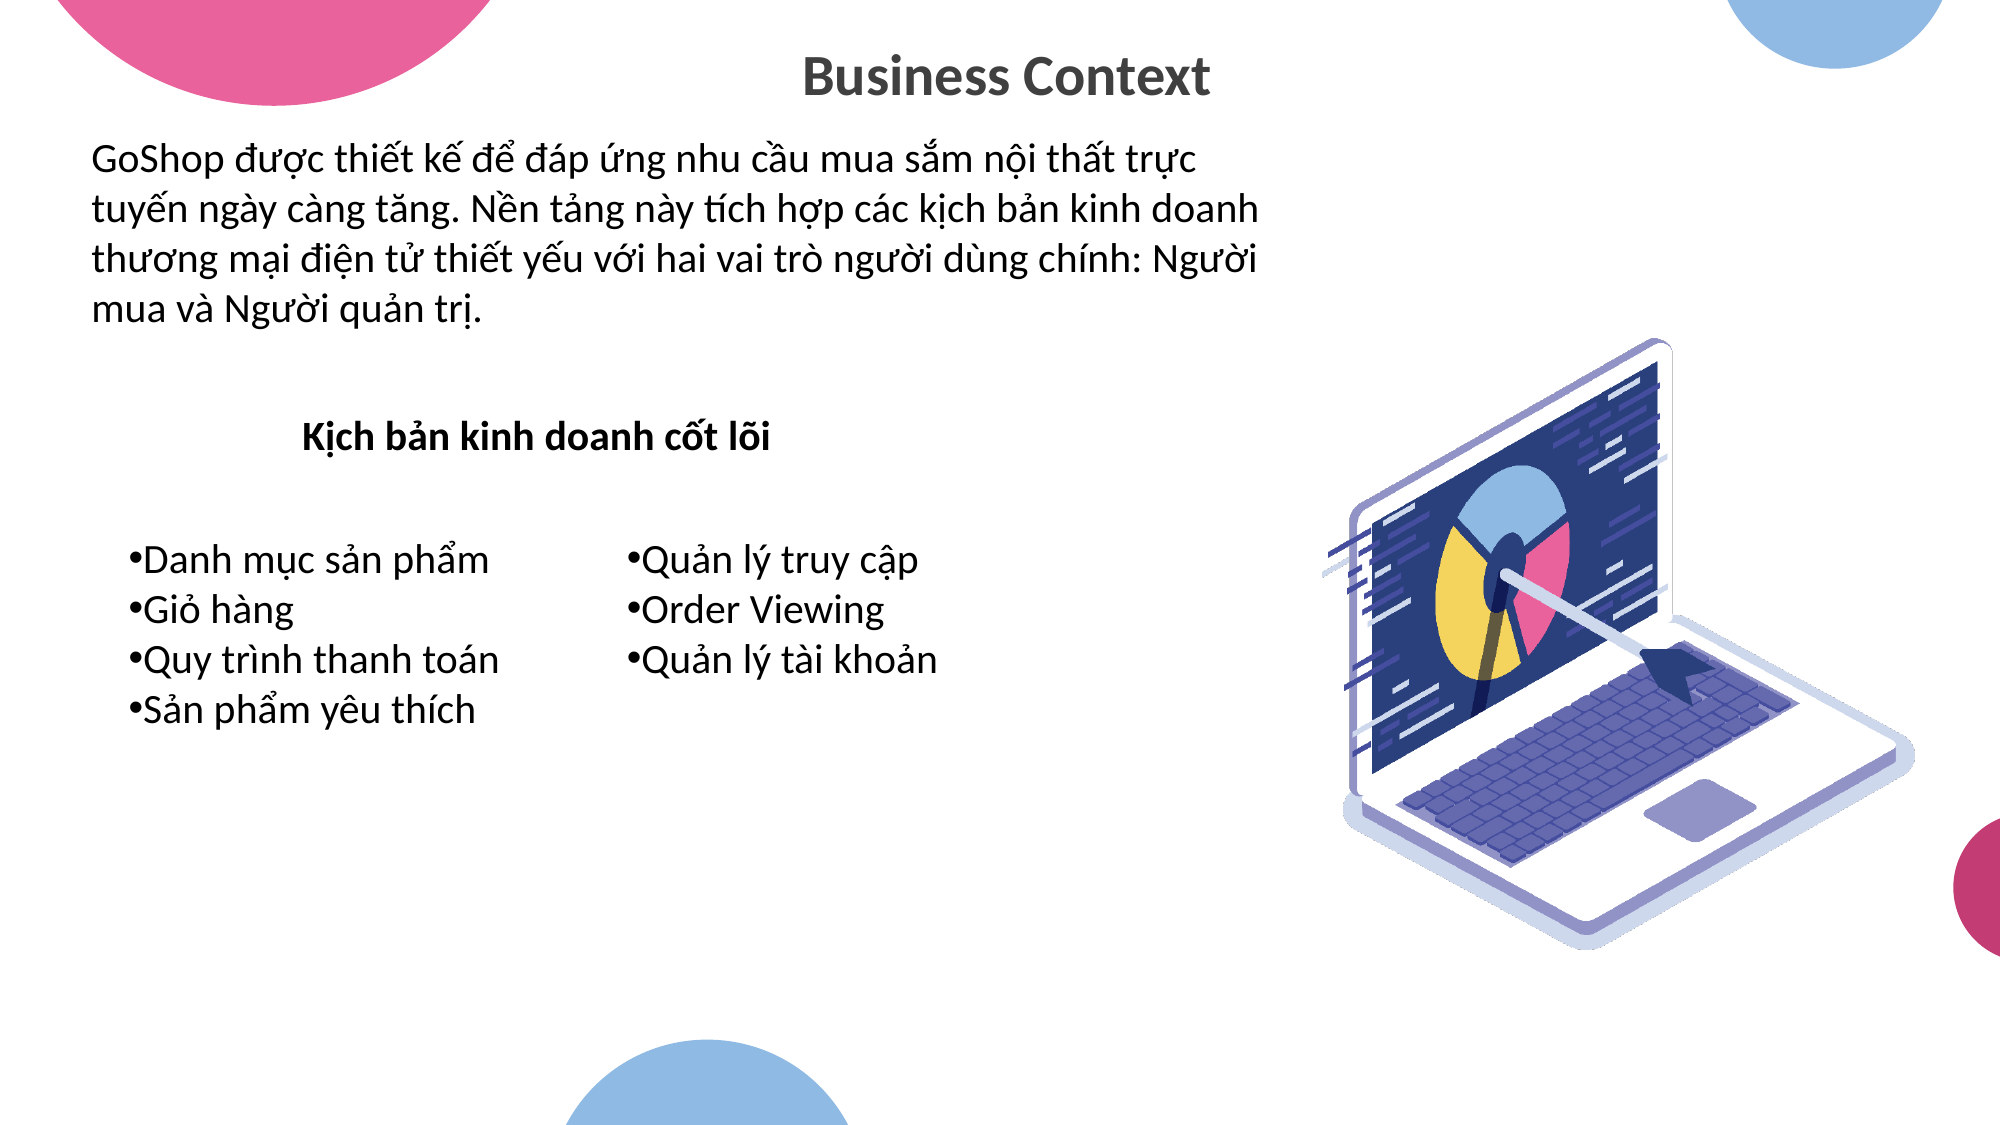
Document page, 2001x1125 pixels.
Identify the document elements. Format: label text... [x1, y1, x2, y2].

text_box [564, 1038, 850, 1125]
text_box Danh mục sản phẩm Giỏ hàng Quy trình thanh toán Sản phẩm yêu thích [113, 524, 548, 791]
text_box Business Context [569, 29, 1444, 115]
text_box [1952, 817, 2000, 958]
text_box GoShop được thiết kế để đáp ứng nhu cầu mua sắm nội thất trực tuyến ngày càng tăng. Nền tảng này tích hợp các kịch bản kinh doanh thương mại điện tử thiết yếu với hai vai trò người dùng chính: Người mua và Người quản trị. [76, 122, 1295, 428]
text_box [56, 0, 492, 107]
text_box [1726, 0, 1944, 70]
text_box Quản lý truy cập Order Viewing Quản lý tài khoản [612, 524, 1124, 855]
text_box Kịch bản kinh doanh cốt lõi [287, 400, 795, 503]
picture [1322, 338, 1915, 950]
